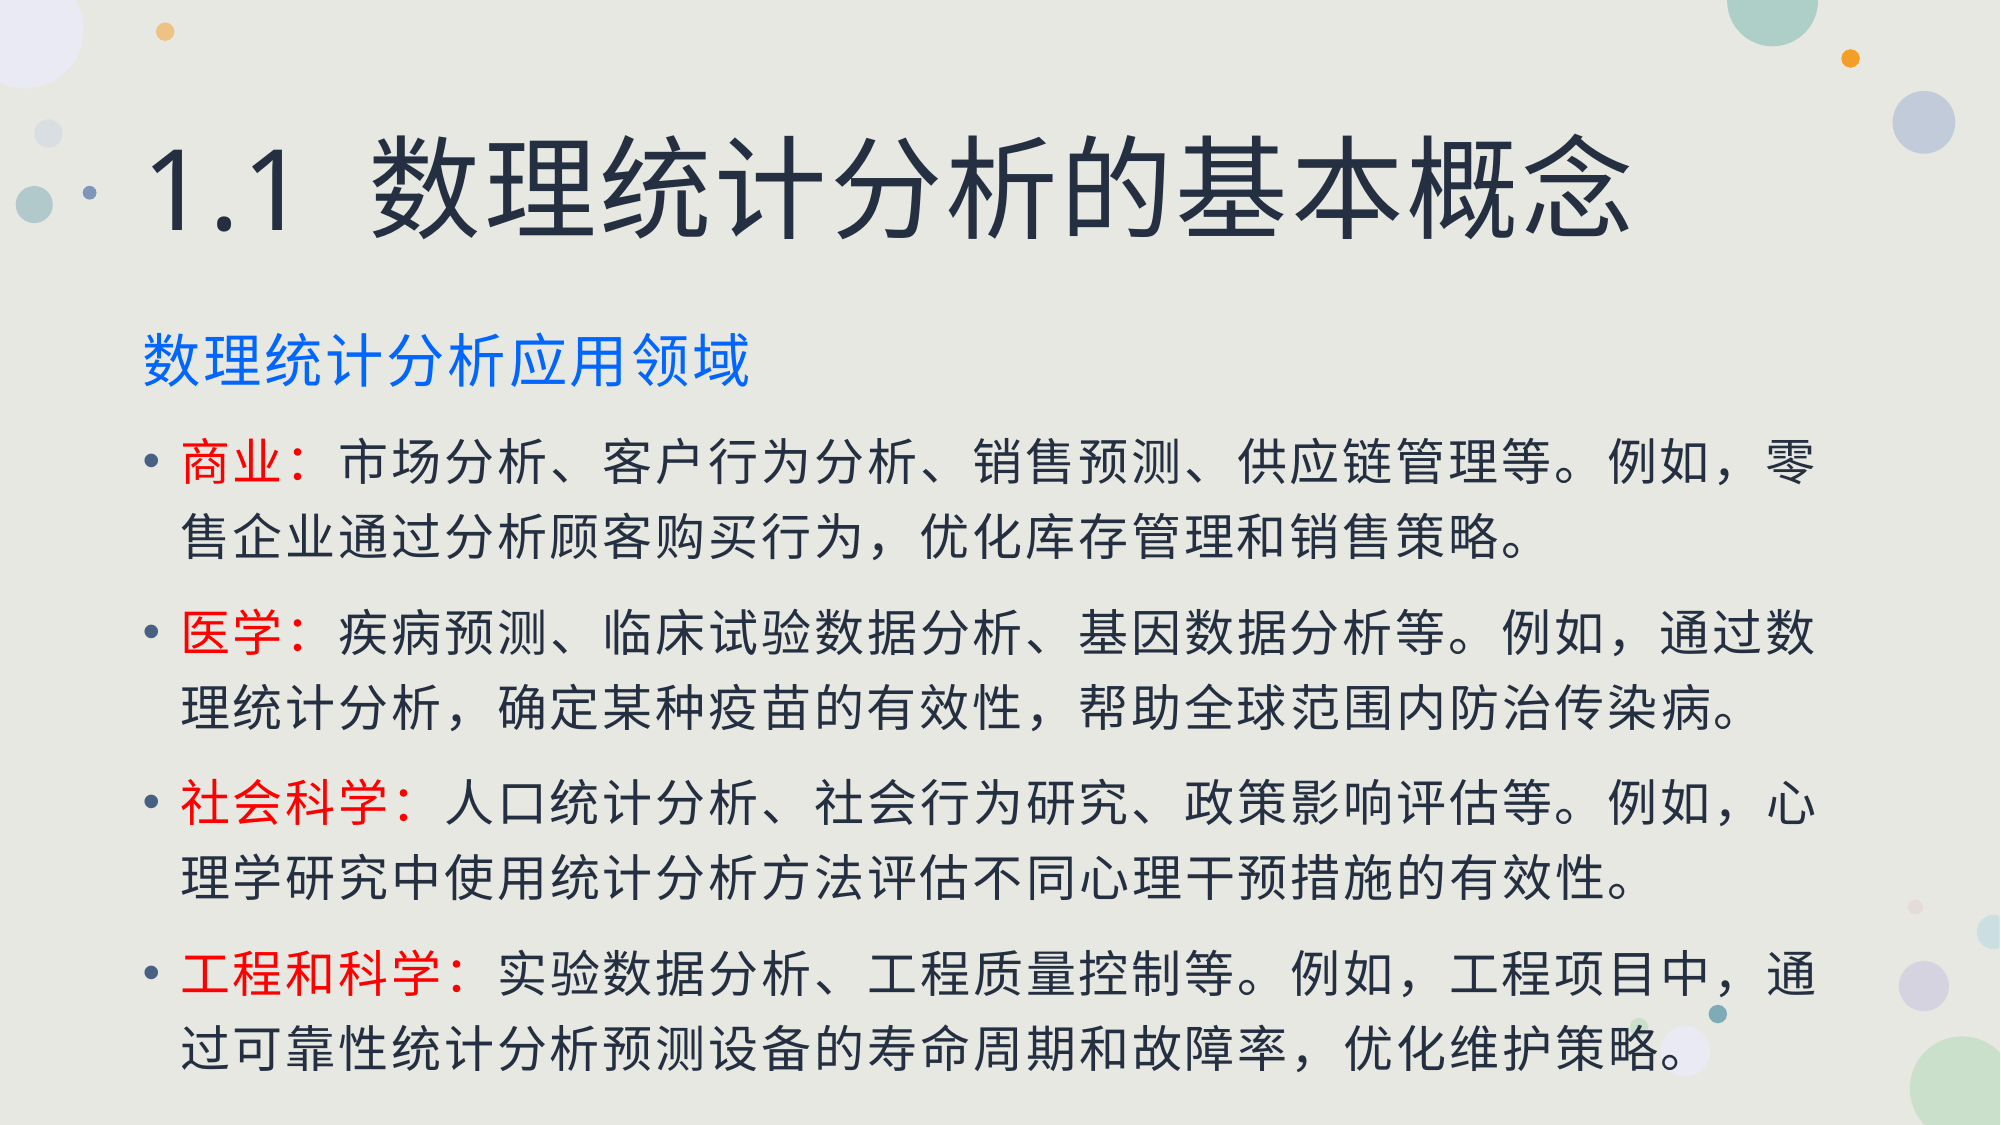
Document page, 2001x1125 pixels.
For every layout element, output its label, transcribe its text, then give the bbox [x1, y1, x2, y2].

title 1.1 数理统计分析的基本概念 [127, 59, 1877, 278]
list 数理统计分析应用领域 商业：市场分析、客户行为分析、销售预测、供应链管理等。例如，零售企业通过分析顾客购买行为，优化库存管理和销售策略。 医学：疾病预测、临床试验数据分析、基因数据分析等。例如，通过数理统计分析，确定某种疫苗的有效性，帮助全球范围内防治传染病。 社会科学：人口统计分析、社会行为研究、政策影响评估等。例如，心理学研究中使用统计分析方法评估不同心理干预措施的有效性。 工程和科学：实验数据分析、工程质量控制等。例如，工程项目中，通过可靠性统计分析预测设备的寿命周期和故障率，优化维护策略。 [127, 299, 1877, 1125]
